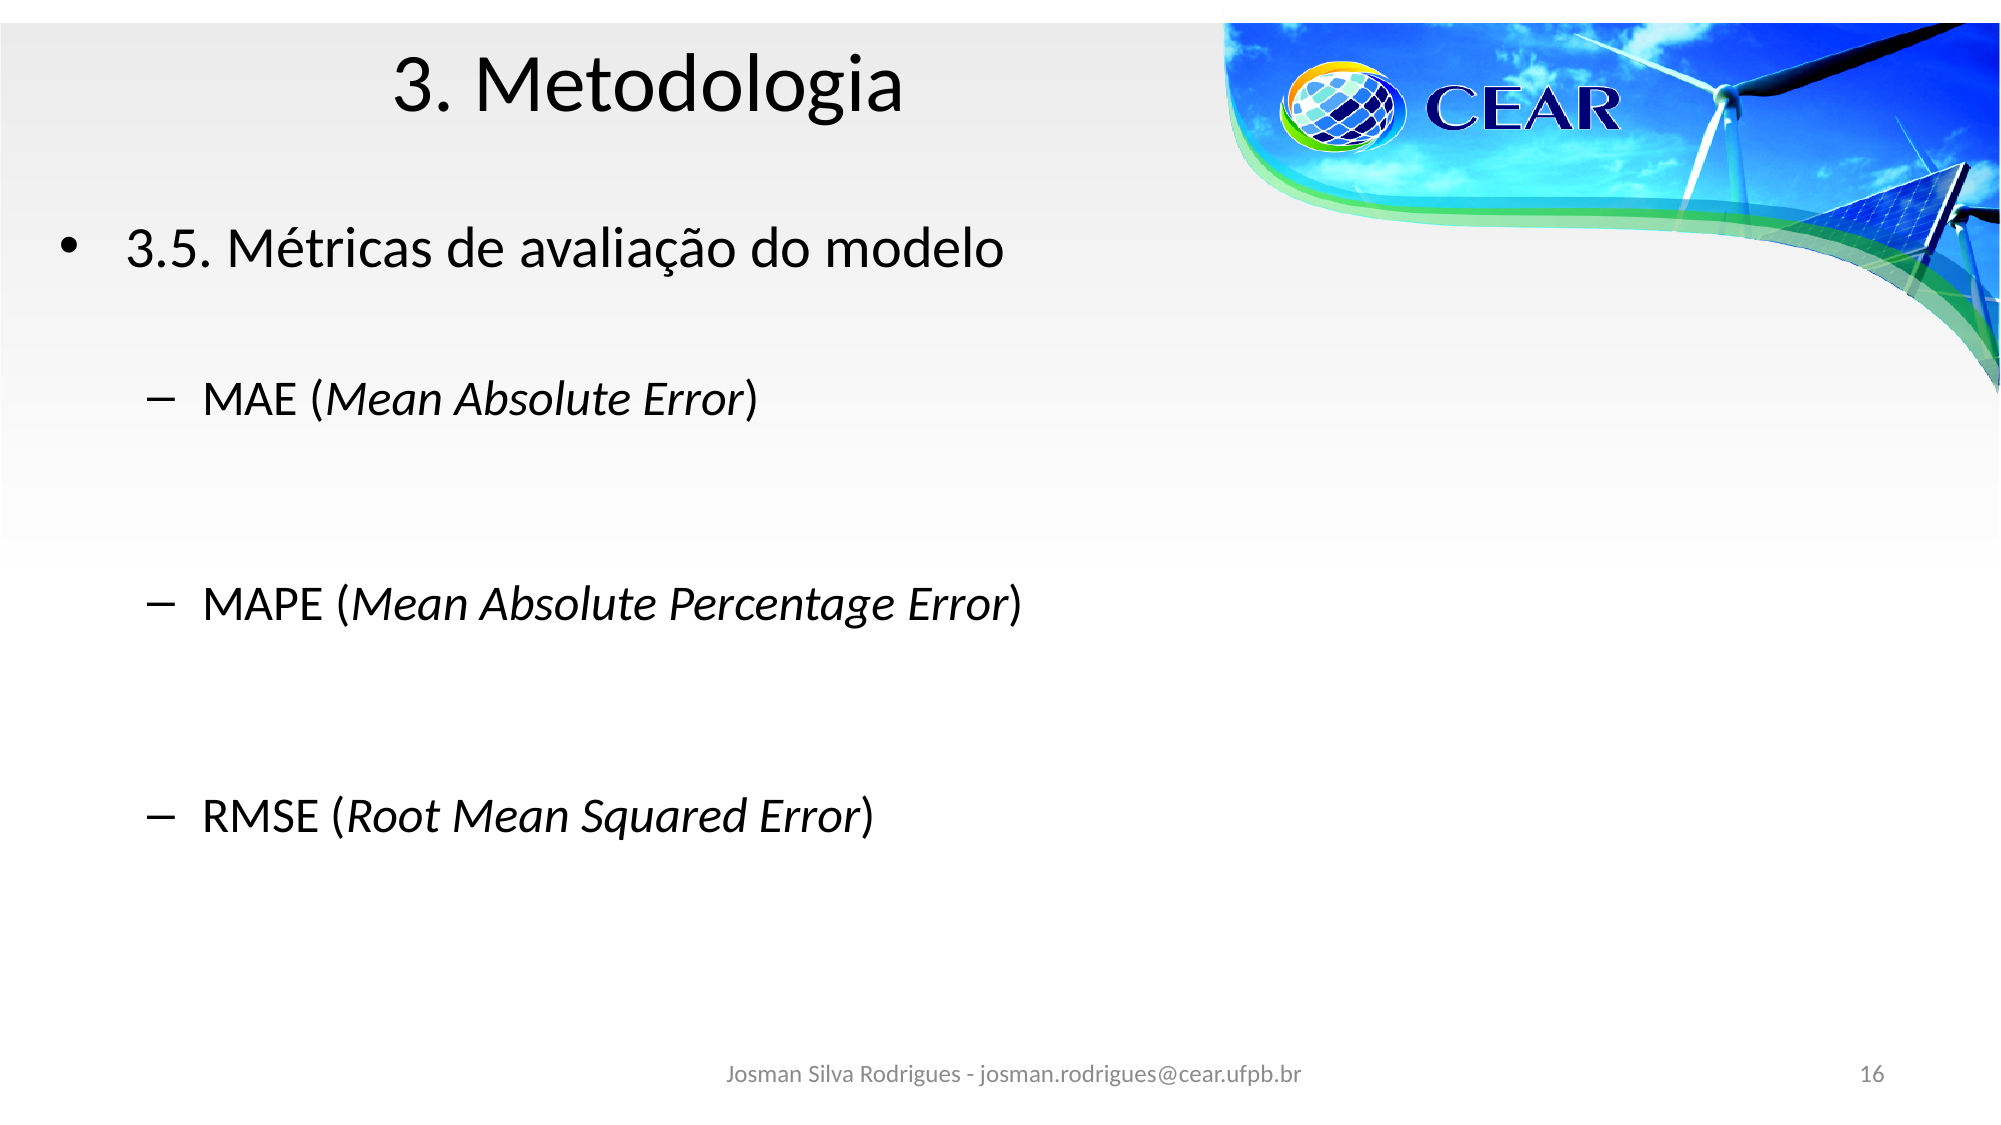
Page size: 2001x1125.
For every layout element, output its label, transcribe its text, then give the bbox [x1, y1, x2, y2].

text_box 3. Metodologia [88, 15, 1209, 143]
footer Josman Silva Rodrigues - josman.rodrigues@cear.ufpb.br [667, 1042, 1363, 1103]
picture [0, 0, 2001, 1125]
slide_number 16 [1433, 1042, 1900, 1103]
